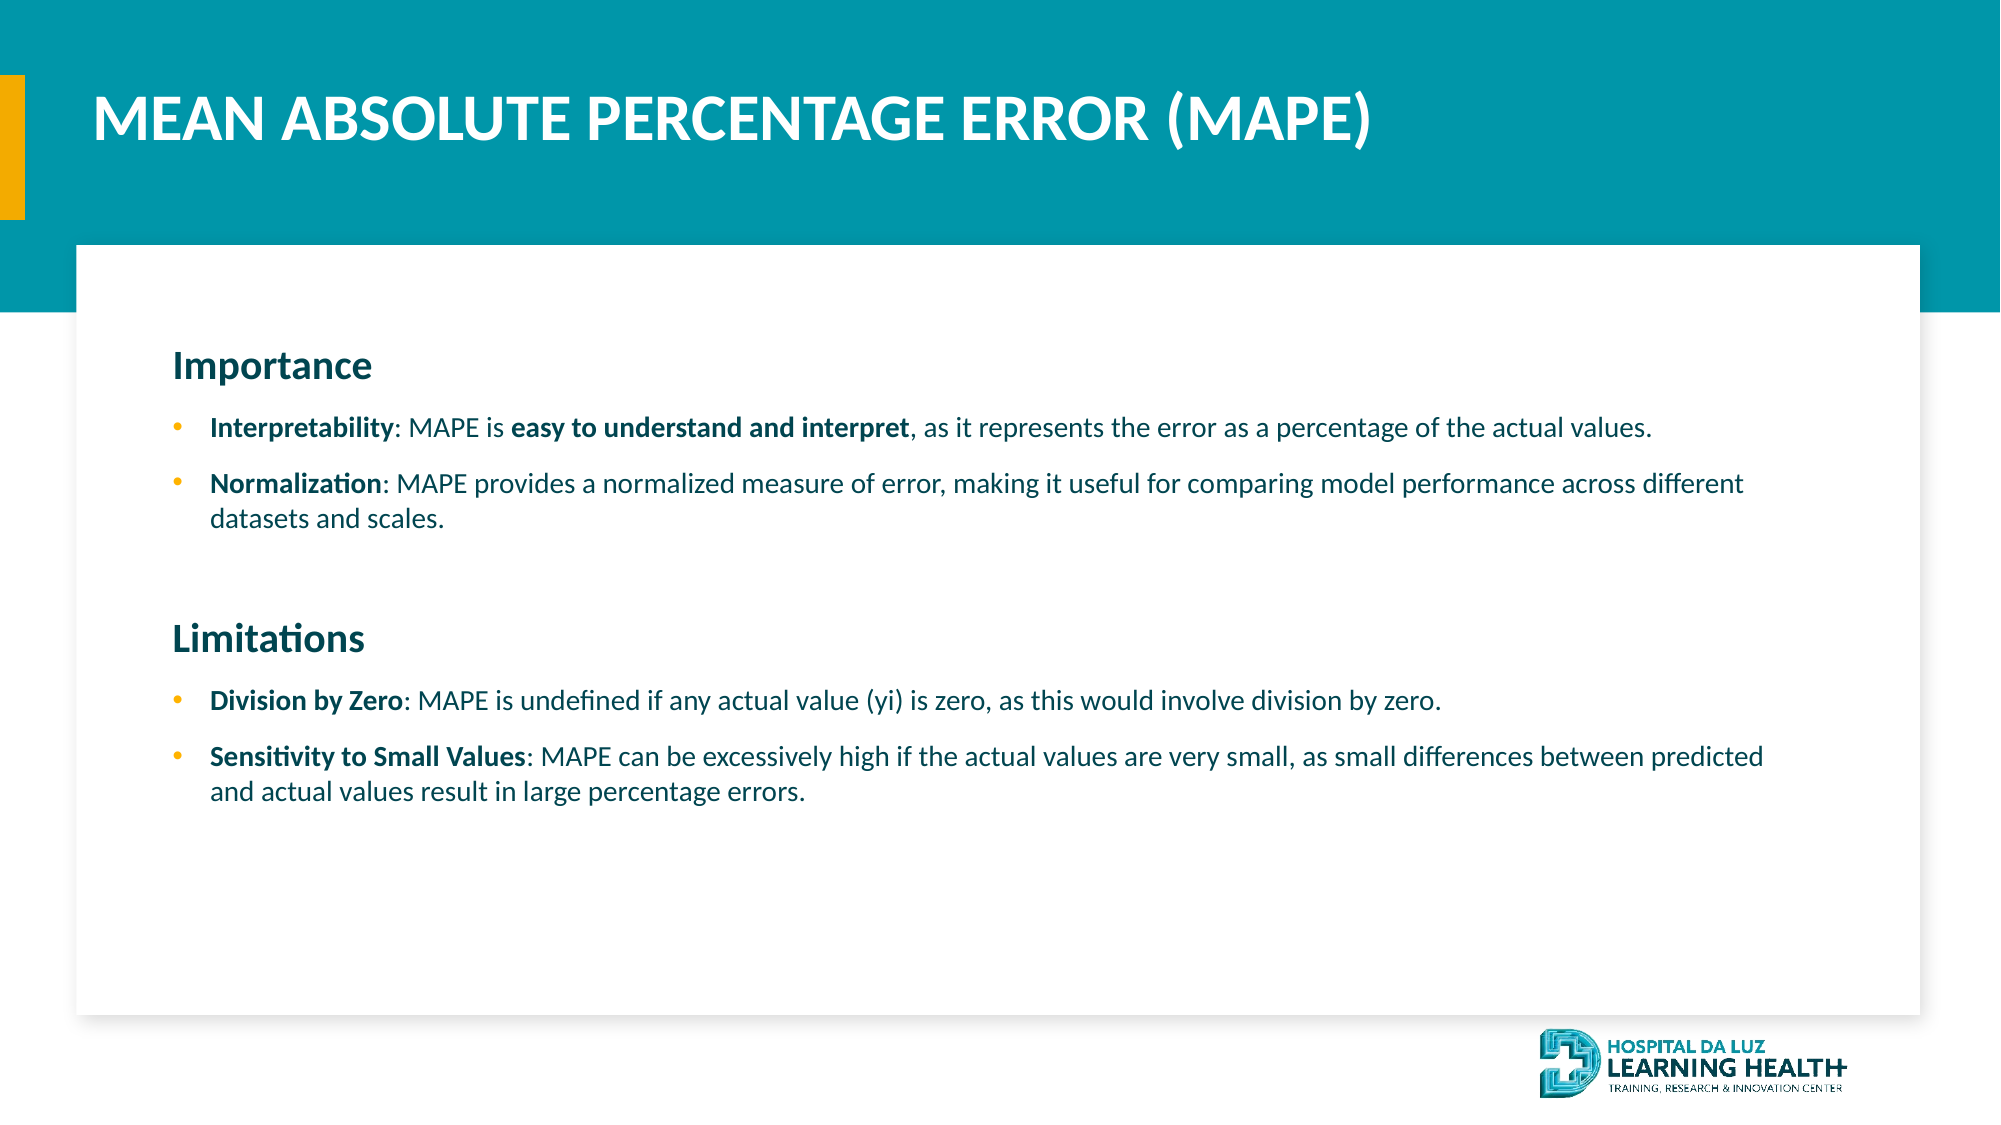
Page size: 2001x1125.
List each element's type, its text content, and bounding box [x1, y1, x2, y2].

picture [1524, 1015, 1863, 1113]
list MEAN ABSOLUTE PERCENTAGE ERROR (MAPE) [77, 75, 1939, 143]
list Importance Interpretability: MAPE is easy to understand and interpret, as it represents the error as a percentage of the actual values. Normalization: MAPE provides a normalized measure of error, making it useful for comparing model performance across different datasets and scales. Limitations Division by Zero: MAPE is undefined if any actual value (yi​) is zero, as this would involve division by zero. Sensitivity to Small Values: MAPE can be excessively high if the actual values are very small, as small differences between predicted and actual values result in large percentage errors. [157, 329, 1830, 930]
